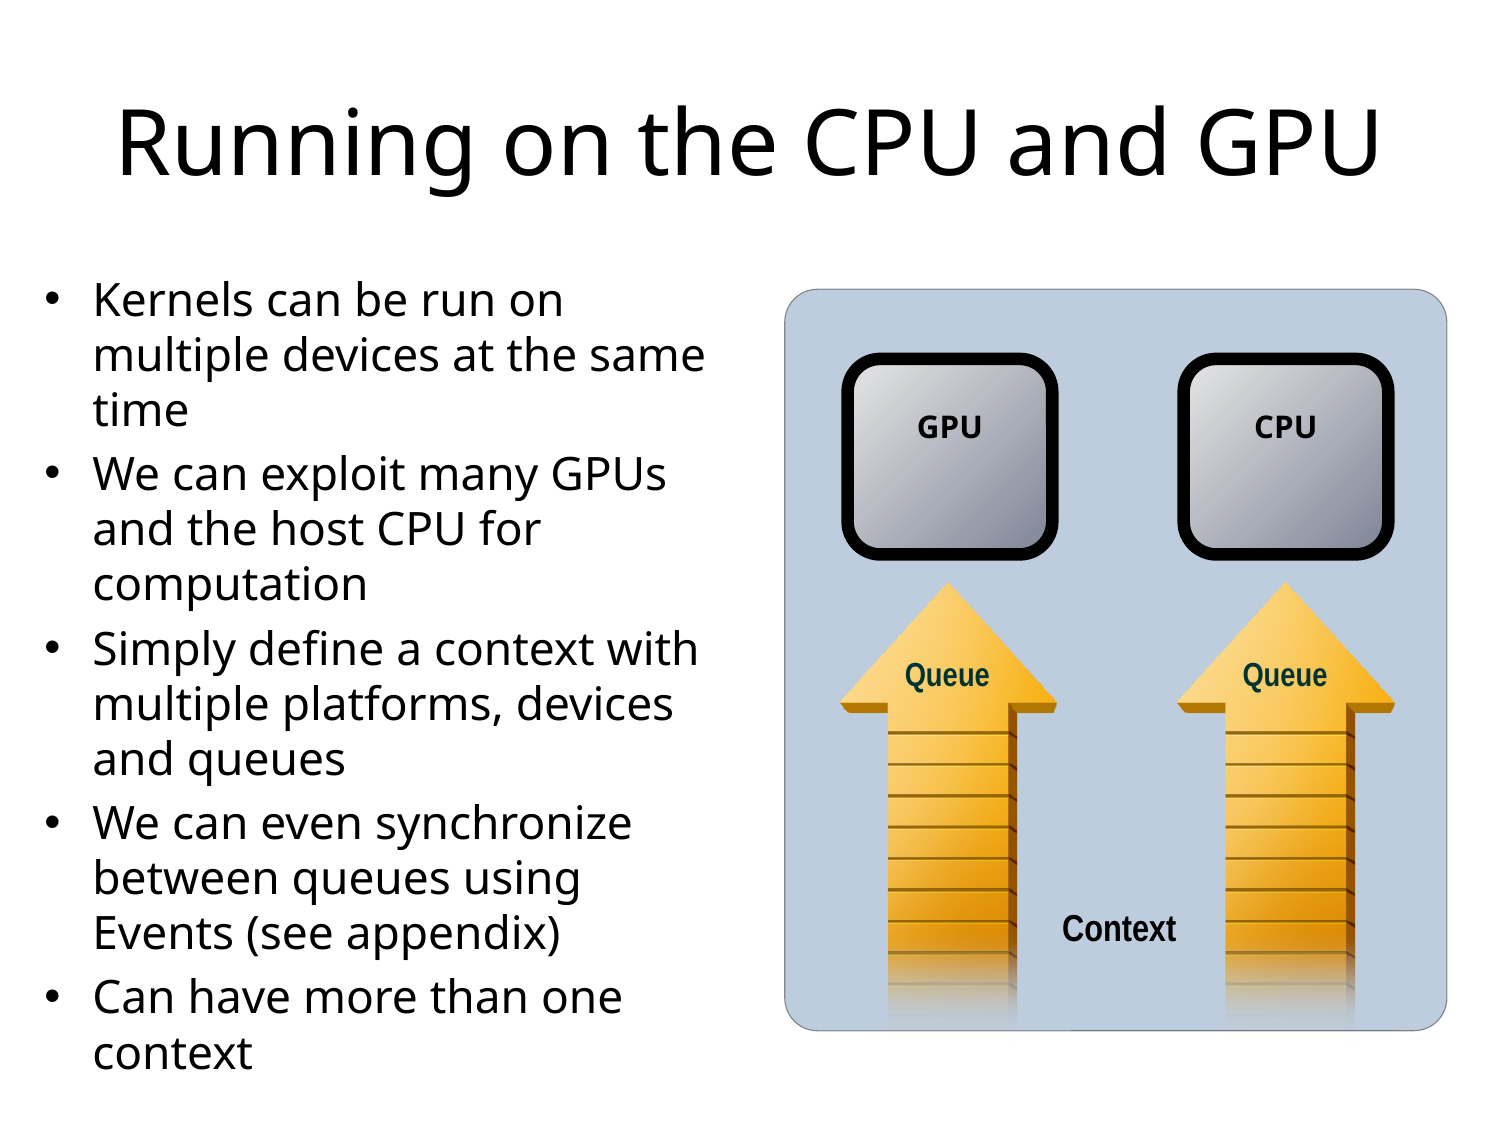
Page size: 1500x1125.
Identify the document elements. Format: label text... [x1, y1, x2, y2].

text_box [784, 288, 1448, 1107]
title Running on the CPU and GPU [75, 45, 1425, 233]
list Kernels can be run on multiple devices at the same time We can exploit many GPUs and the host CPU for computation Simply define a context with multiple platforms, devices and queues We can even synchronize between queues using Events (see appendix) Can have more than one context [29, 262, 738, 1094]
